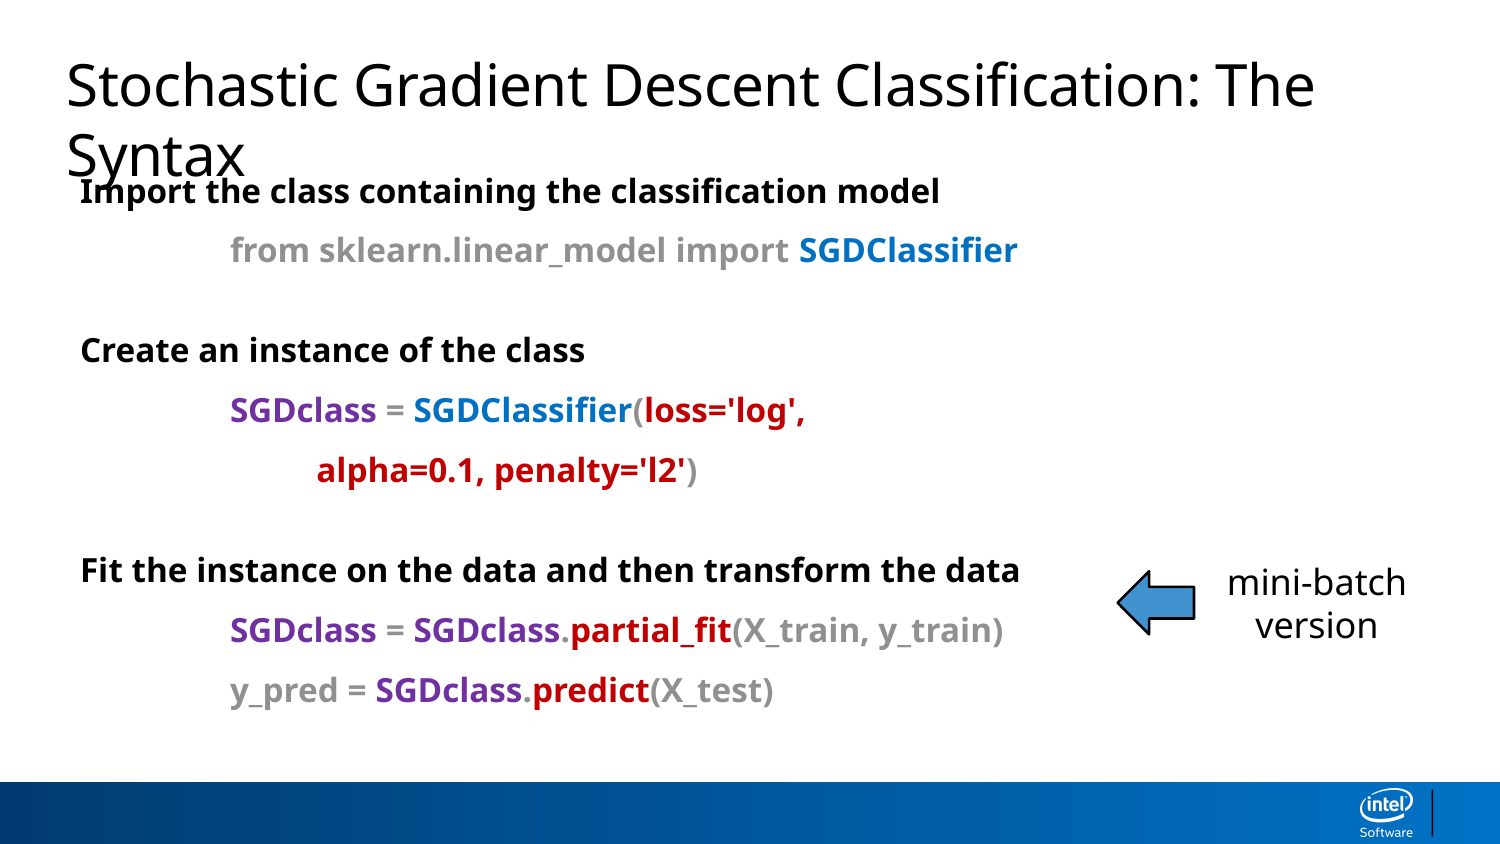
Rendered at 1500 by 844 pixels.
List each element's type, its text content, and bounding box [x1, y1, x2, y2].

picture [1360, 788, 1413, 837]
text_box mini-batch version [1183, 559, 1450, 647]
text_box Import the class containing the classification model from sklearn.linear_model import SGDClassifier Create an instance of the class SGDclass = SGDClassifier(loss='log', alpha=0.1, penalty='l2') Fit the instance on the data and then transform the data SGDclass = SGDclass.partial_fit(X_train, y_train) y_pred = SGDclass.predict(X_test) [65, 189, 1370, 712]
text_box Stochastic Gradient Descent Classification: The Syntax [65, 48, 1450, 189]
text_box [1117, 571, 1195, 635]
